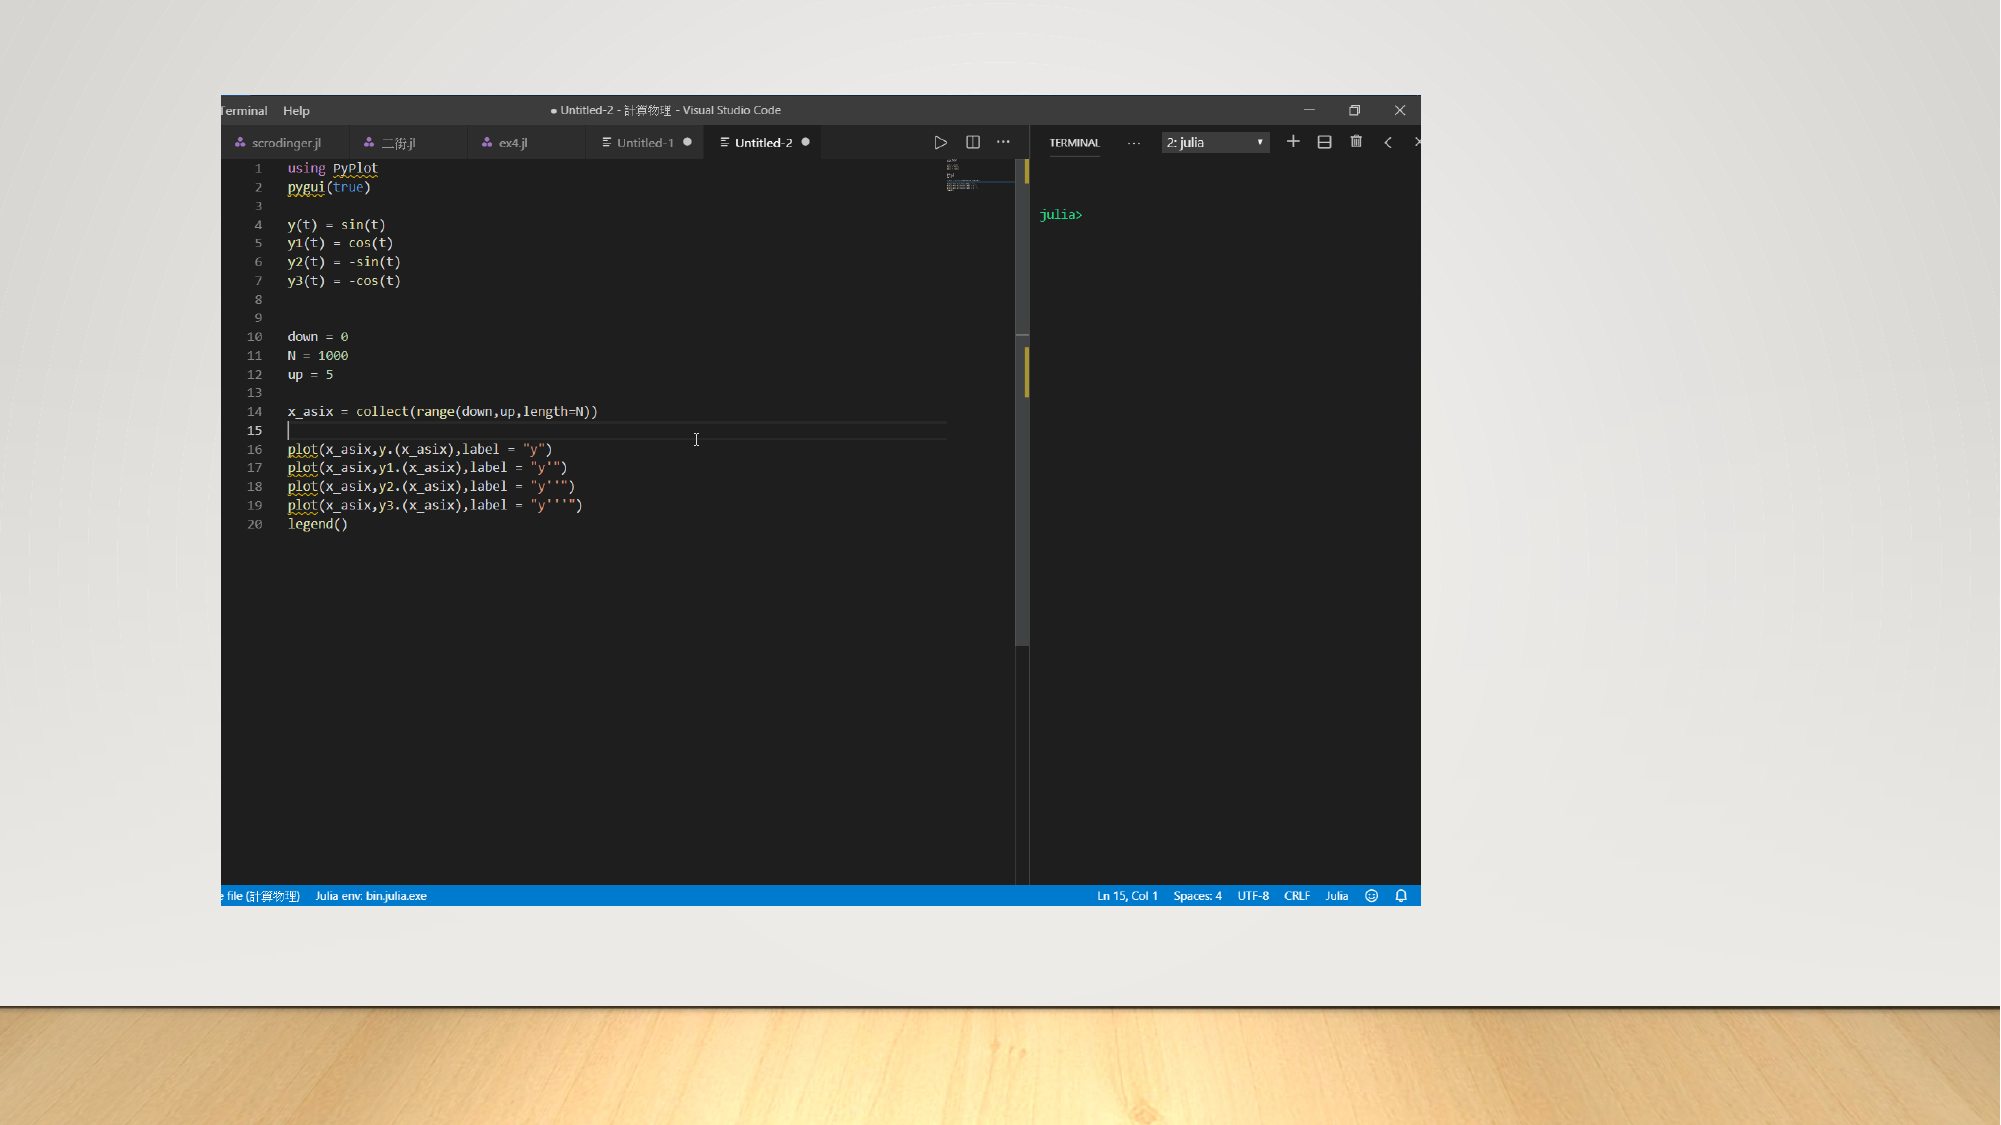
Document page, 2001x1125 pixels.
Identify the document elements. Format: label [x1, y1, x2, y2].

list [221, 95, 1422, 907]
picture [0, 1006, 2000, 1125]
